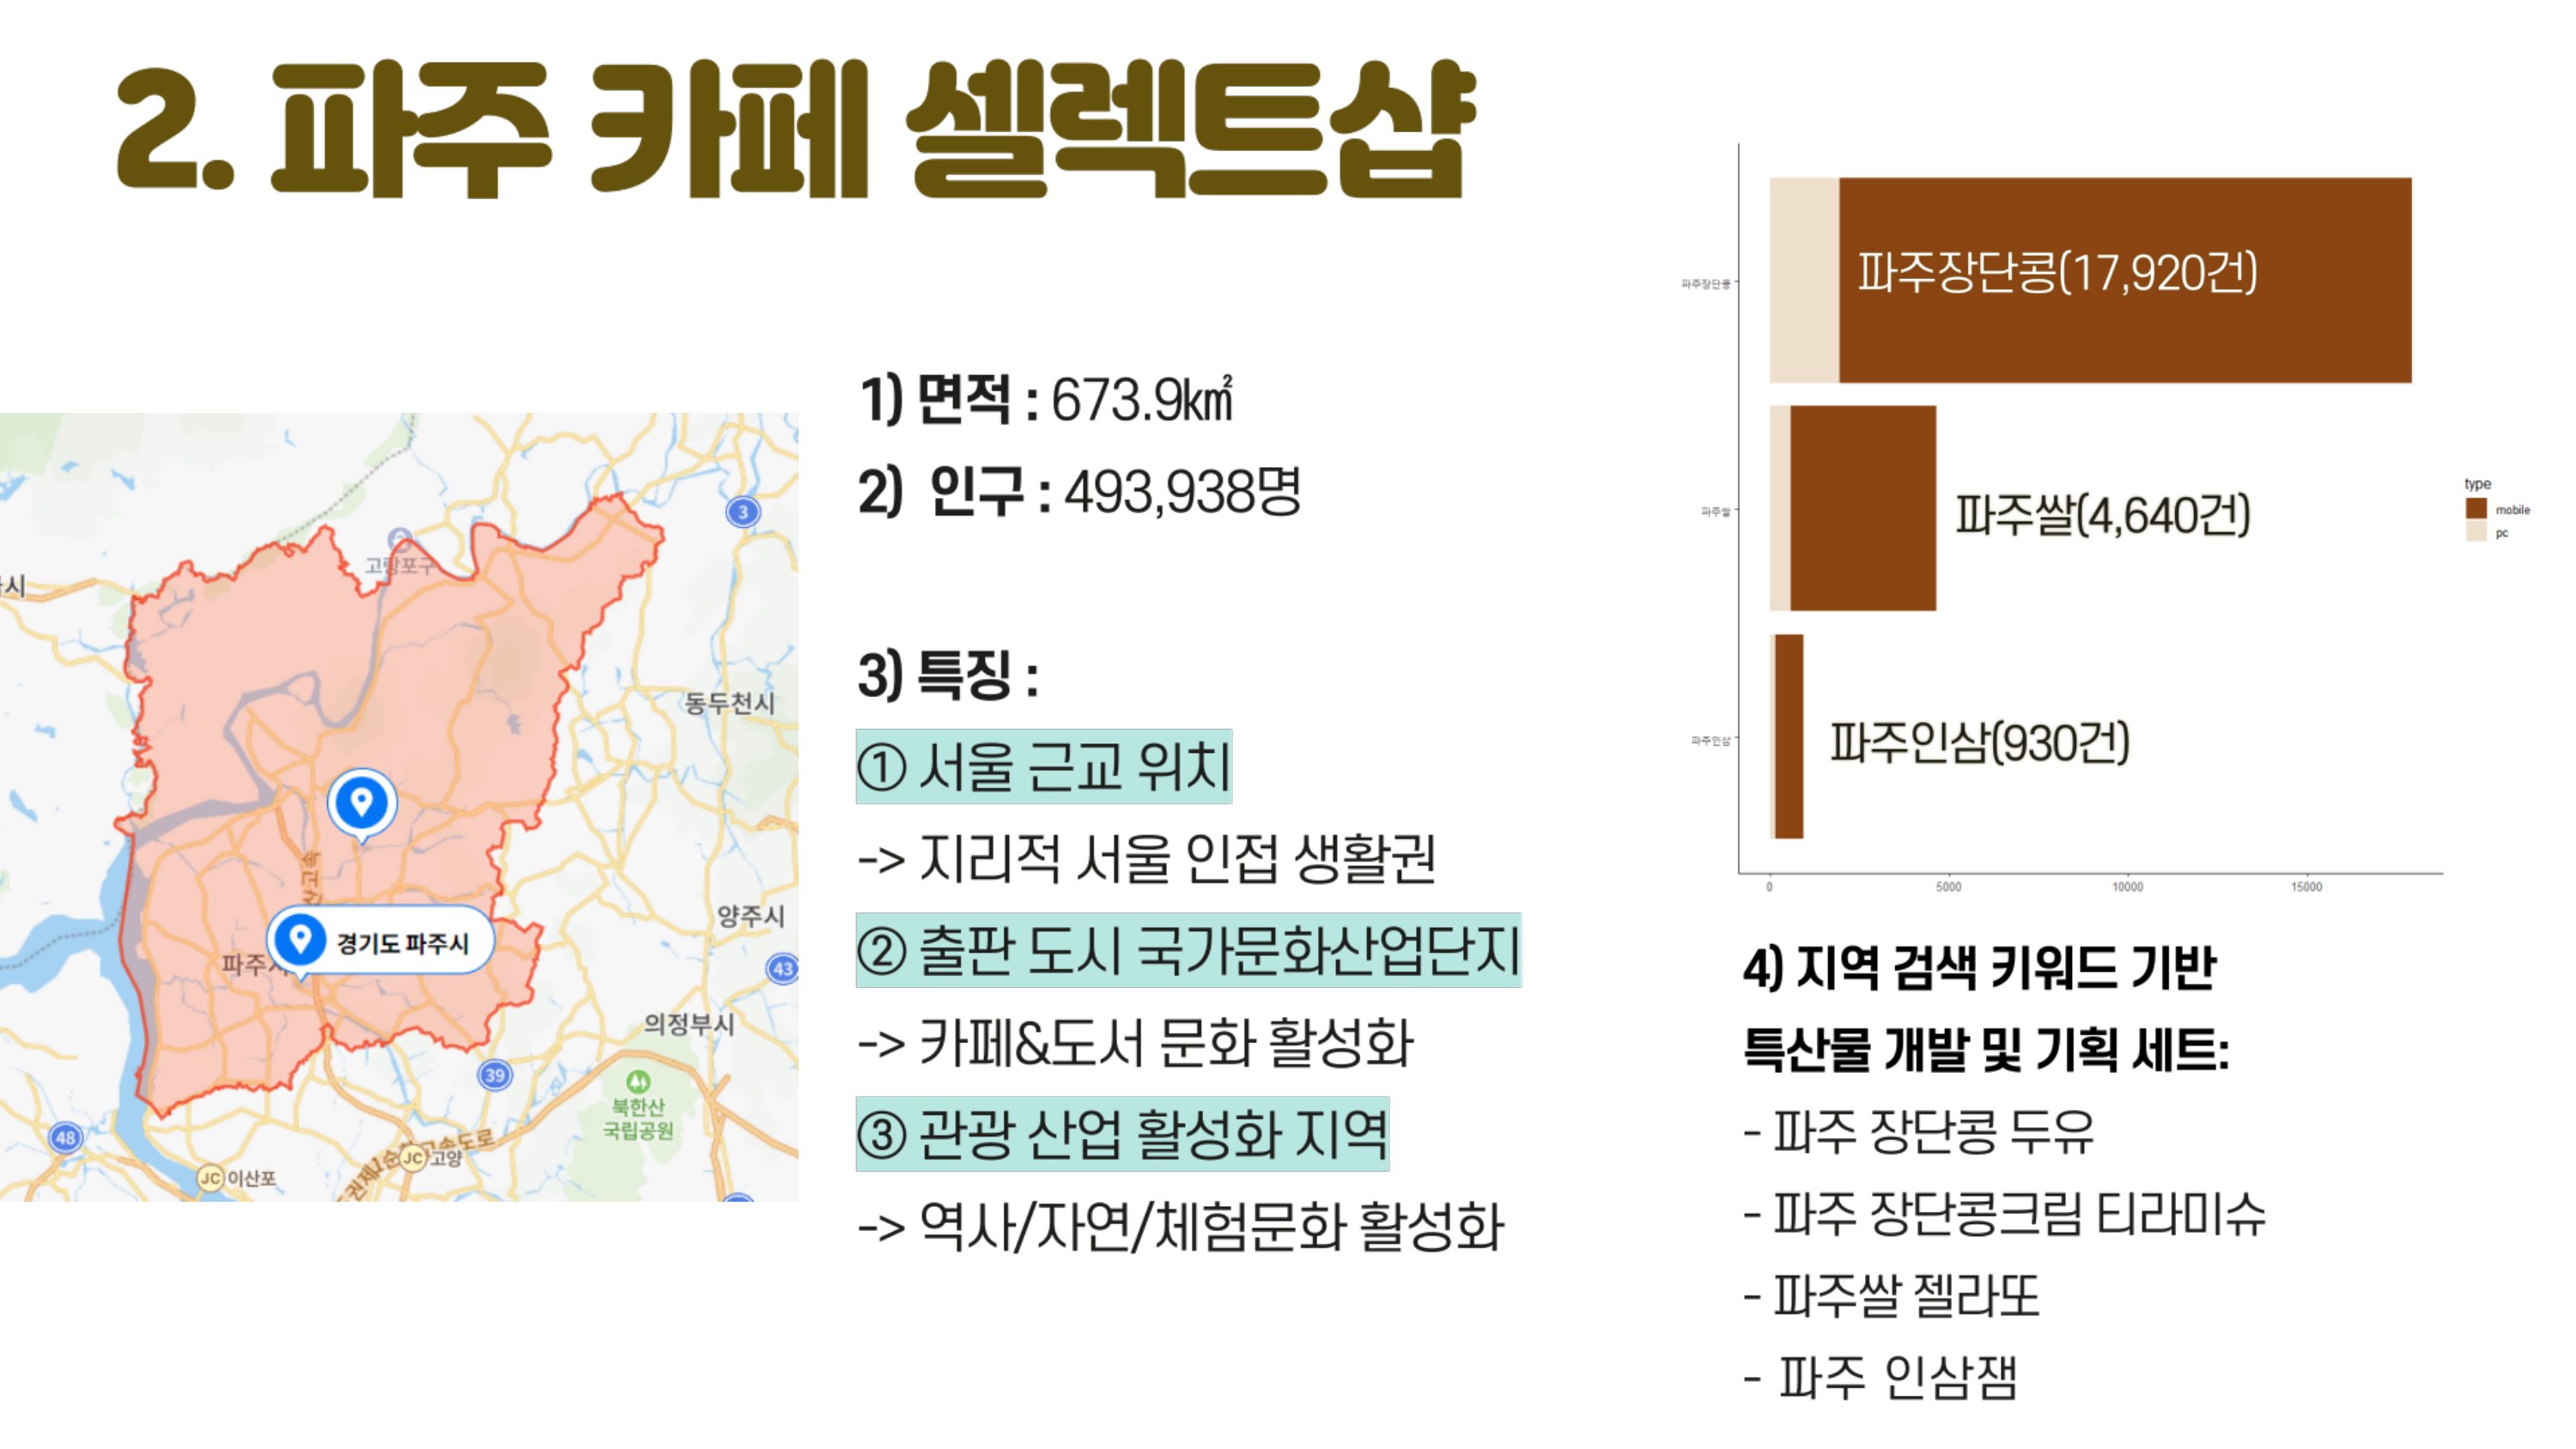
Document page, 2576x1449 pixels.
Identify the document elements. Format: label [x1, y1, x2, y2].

picture [1815, 201, 2380, 417]
picture [1913, 443, 2372, 660]
picture [88, 10, 1546, 267]
picture [1788, 671, 2251, 888]
picture [848, 353, 1546, 1288]
text_box [0, 412, 799, 1202]
text_box [1674, 136, 2545, 900]
picture [1735, 928, 2300, 1435]
